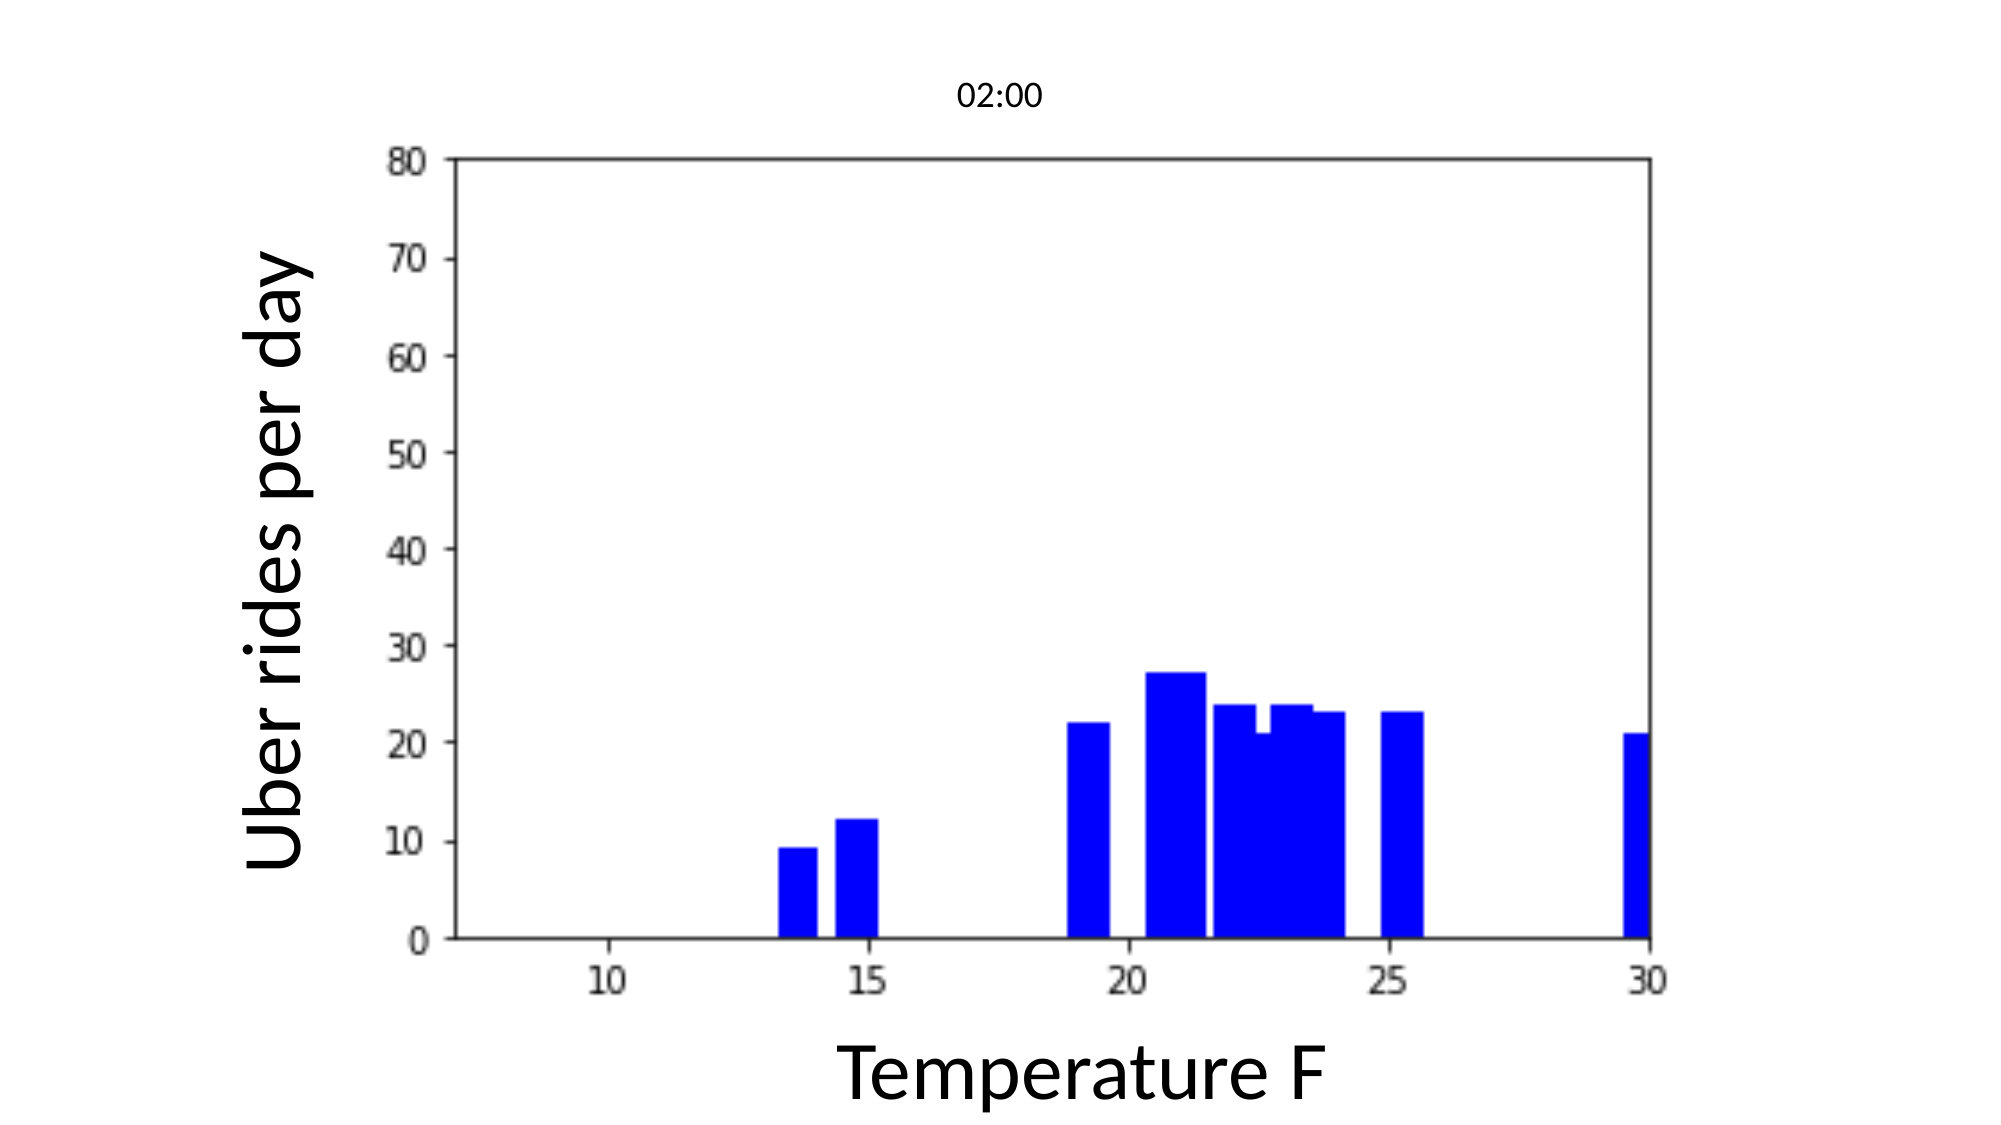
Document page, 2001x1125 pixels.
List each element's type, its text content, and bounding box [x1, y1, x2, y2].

picture [359, 123, 1696, 1024]
text_box Temperature F [822, 1024, 1343, 1124]
text_box Uber rides per day [209, 235, 325, 890]
text_box 02:00 [942, 62, 1058, 123]
